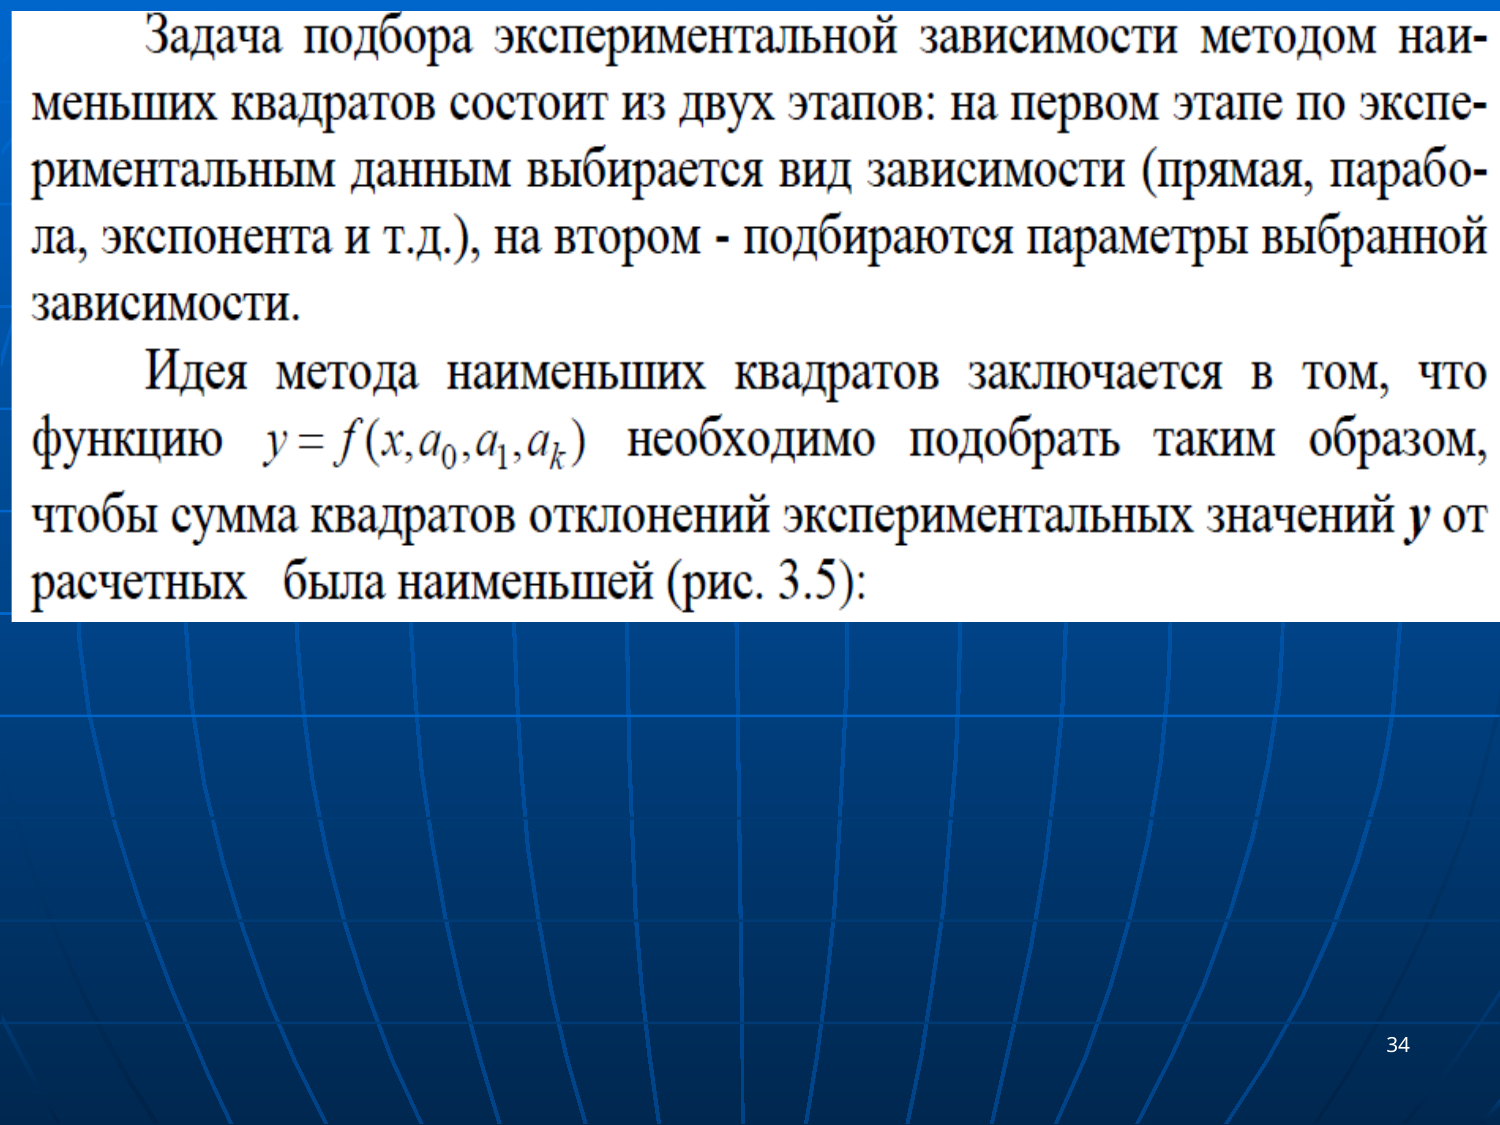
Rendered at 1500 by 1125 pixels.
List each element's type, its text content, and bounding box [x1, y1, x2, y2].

picture [11, 11, 1500, 622]
slide_number 34 [1074, 1023, 1426, 1100]
